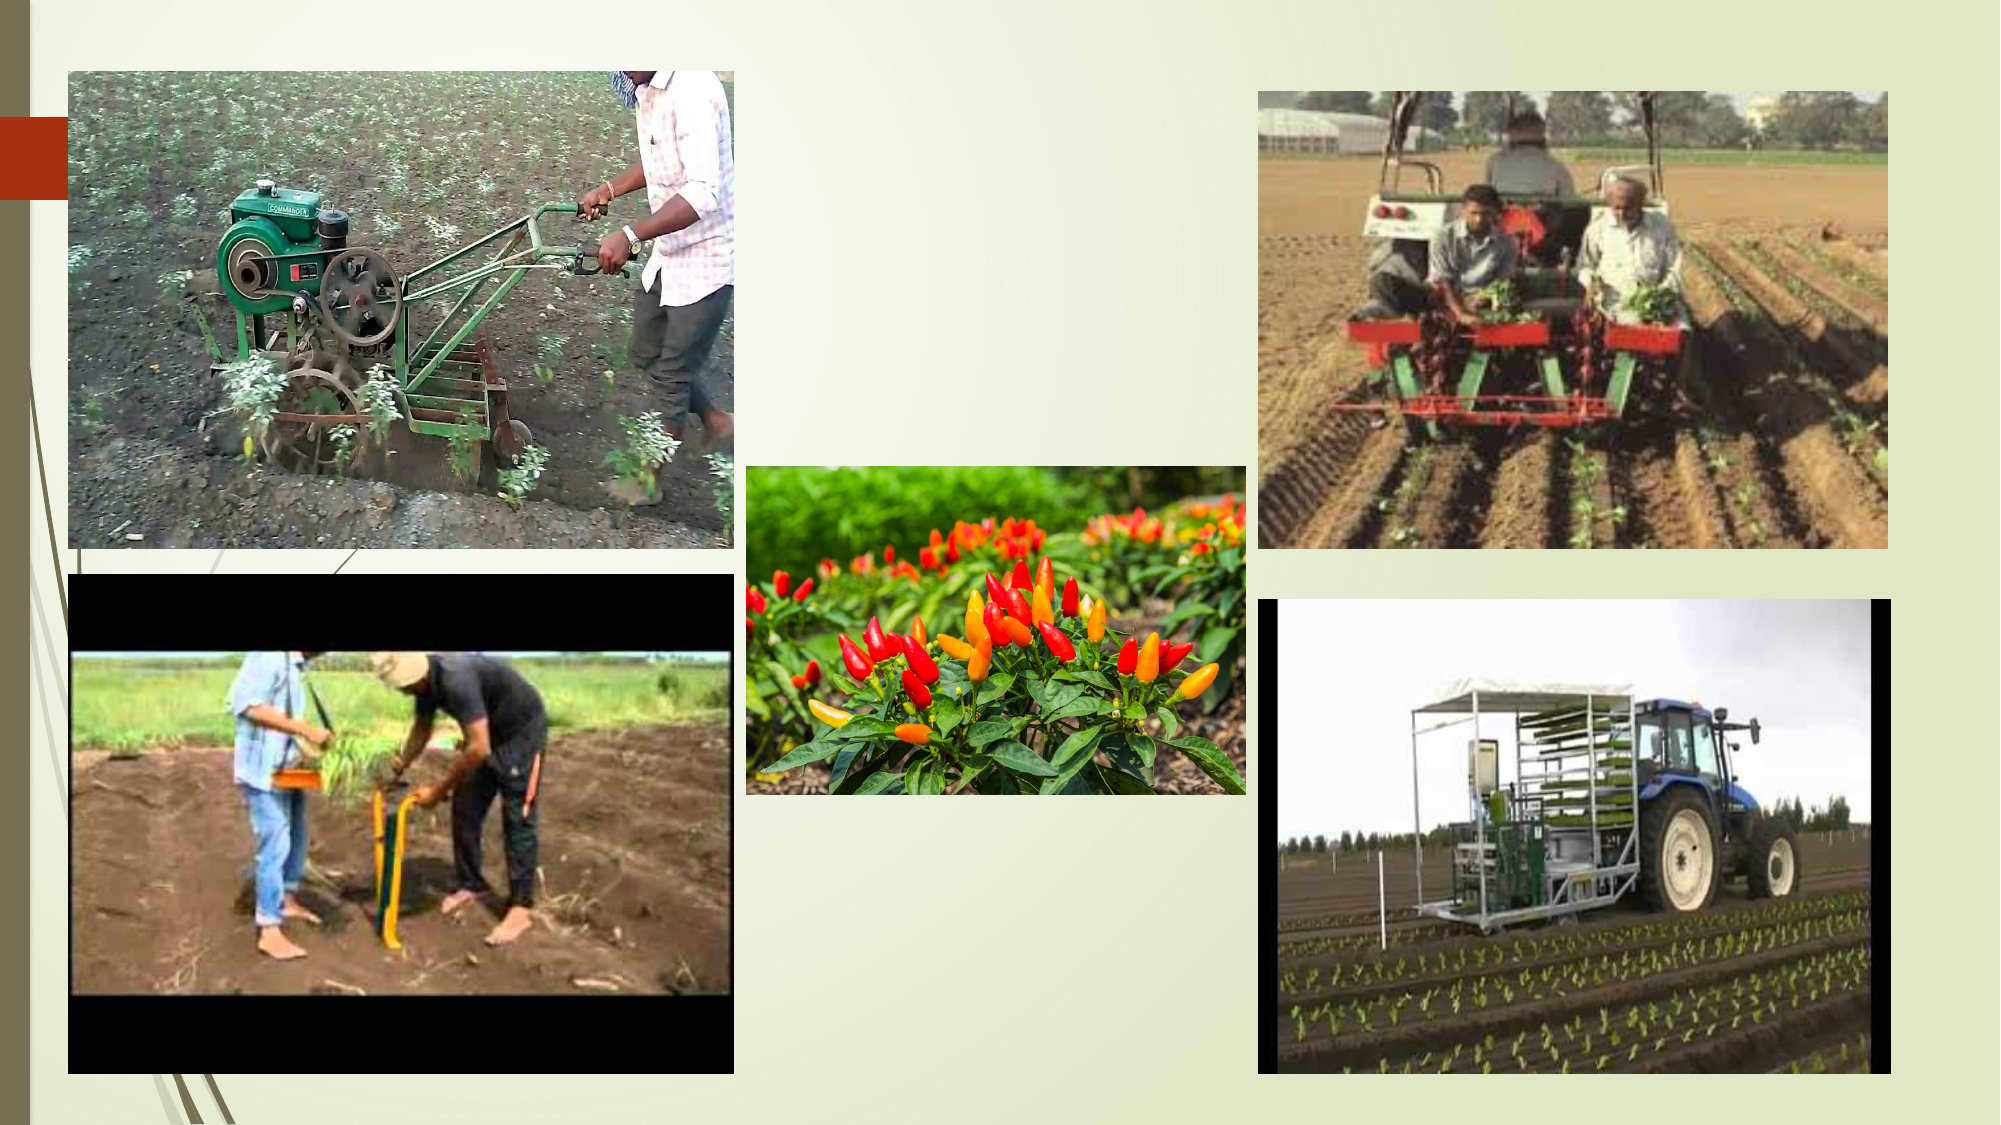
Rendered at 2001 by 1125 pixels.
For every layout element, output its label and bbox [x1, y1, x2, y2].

picture [1258, 91, 1888, 549]
picture [68, 574, 734, 1074]
picture [68, 71, 734, 550]
picture [746, 466, 1246, 795]
picture [1258, 599, 1891, 1074]
